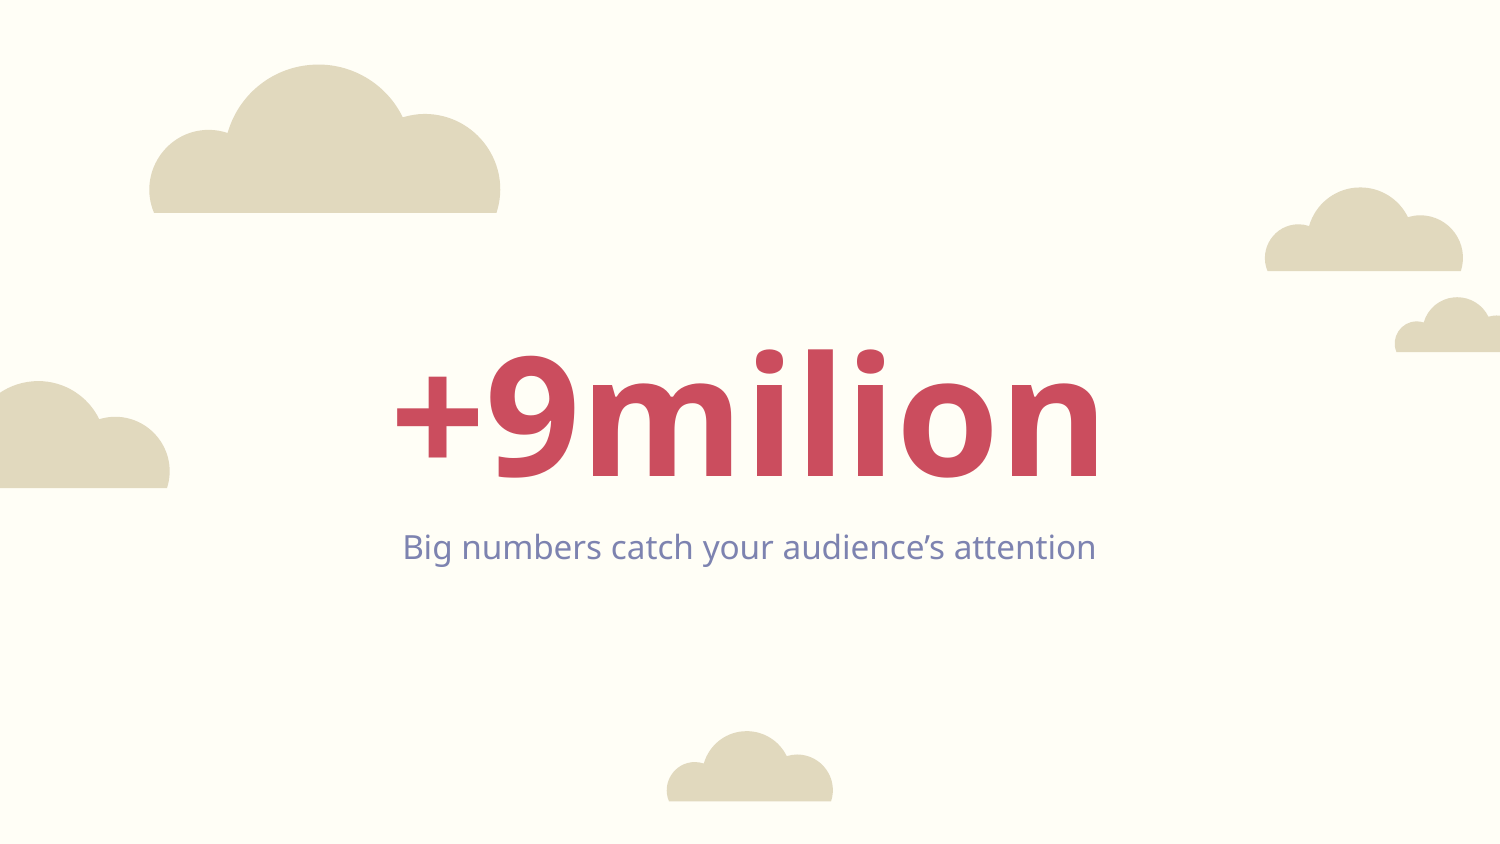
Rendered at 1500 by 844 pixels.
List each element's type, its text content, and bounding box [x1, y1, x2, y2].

list Big numbers catch your audience’s attention [285, 507, 1215, 586]
title +9milion [285, 315, 1215, 507]
